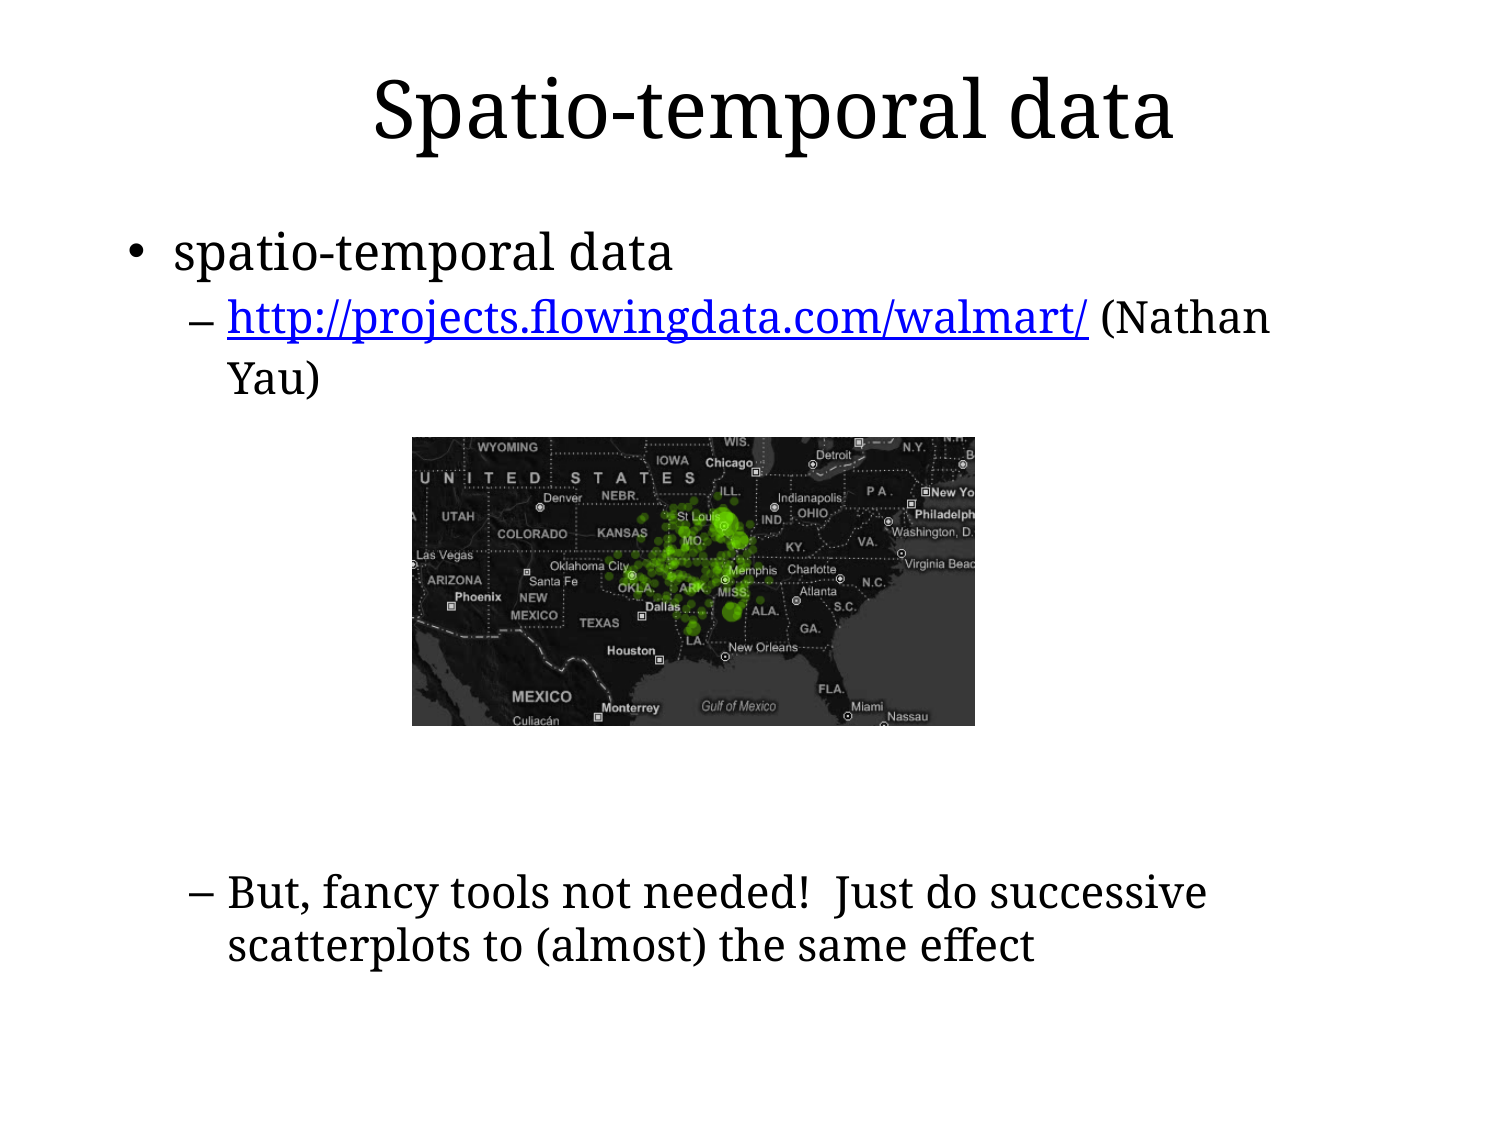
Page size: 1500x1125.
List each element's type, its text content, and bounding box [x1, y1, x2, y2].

title Spatio-temporal data [150, 50, 1400, 163]
list spatio-temporal data http://projects.flowingdata.com/walmart/ (Nathan Yau) But, fancy tools not needed! Just do successive scatterplots to (almost) the same effect [112, 212, 1388, 988]
picture [412, 437, 976, 726]
